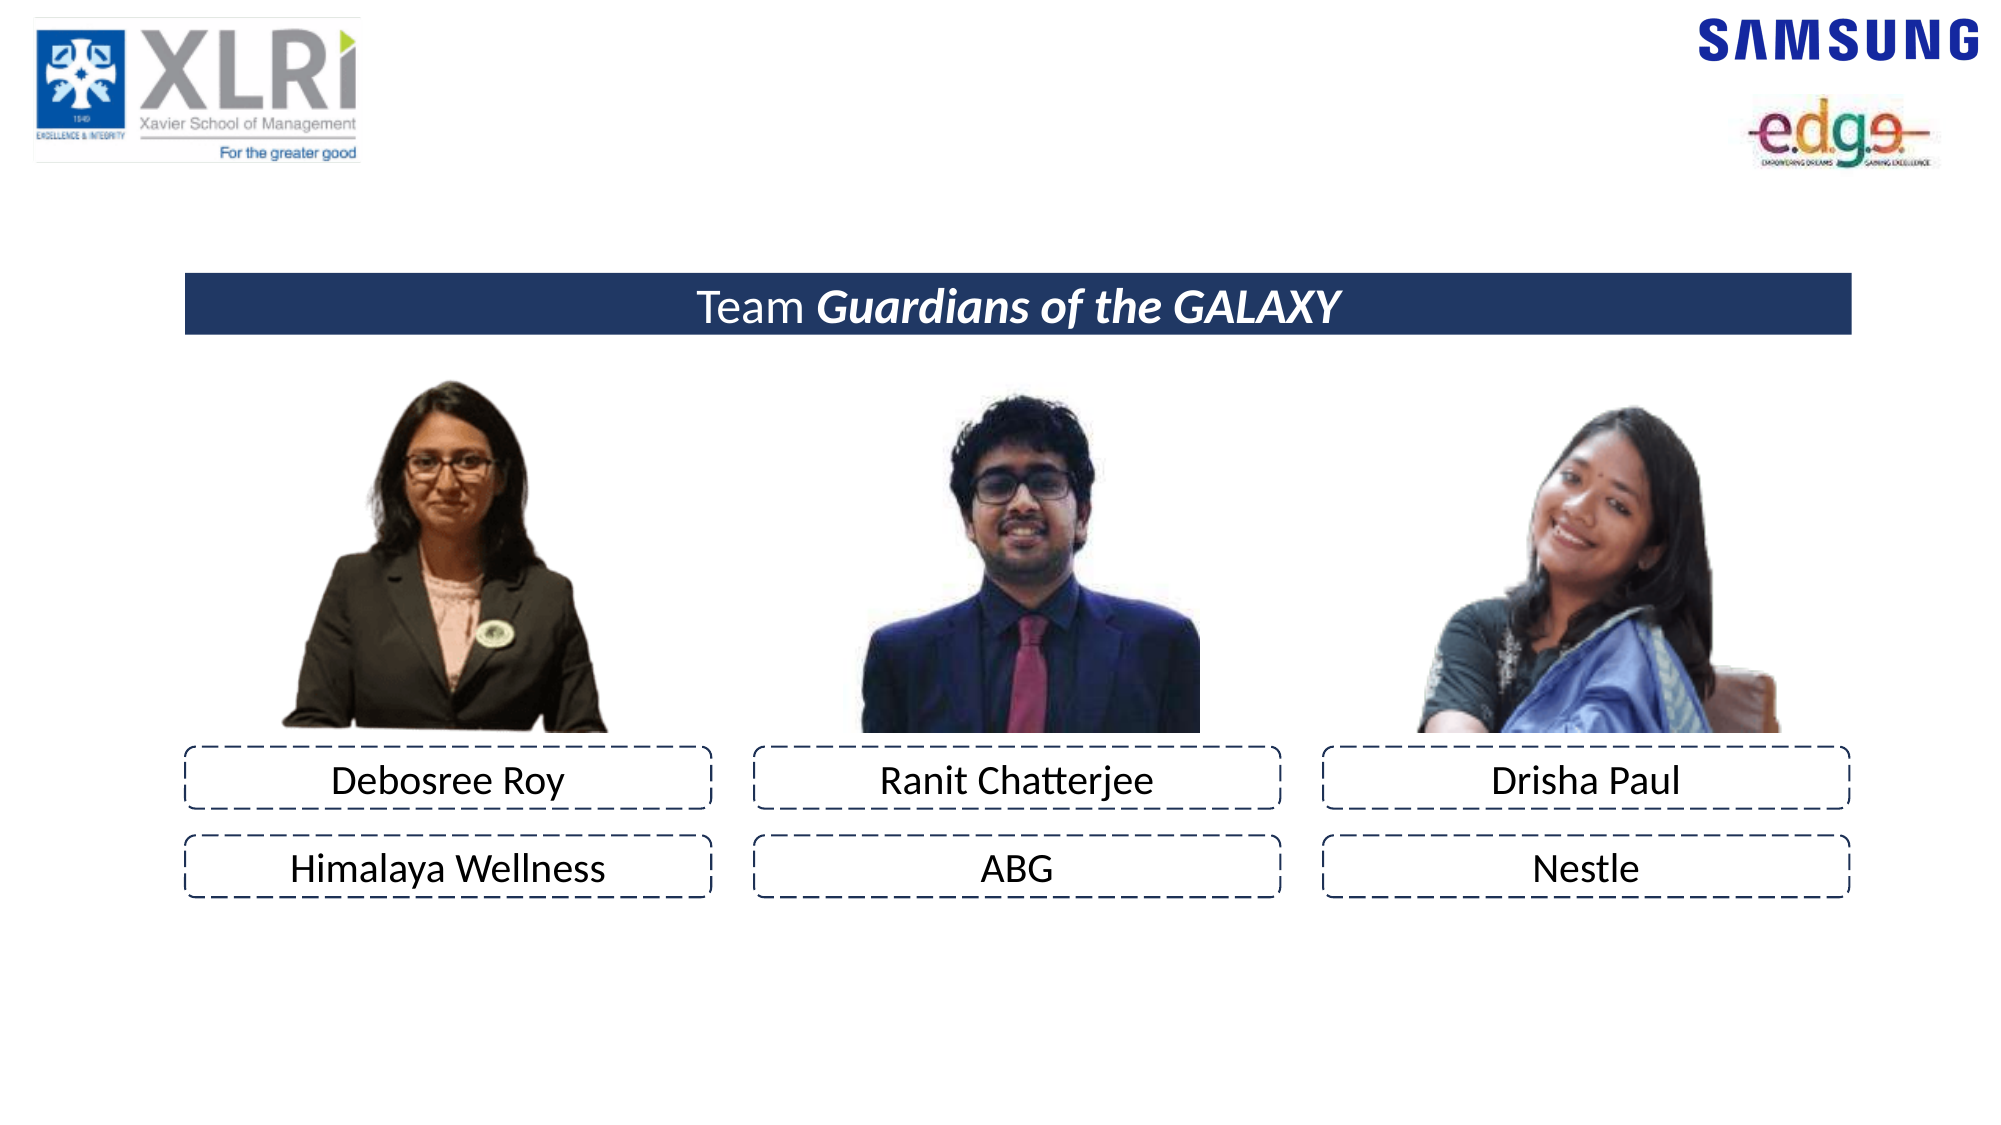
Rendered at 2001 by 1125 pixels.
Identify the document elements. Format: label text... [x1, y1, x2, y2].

text_box Debosree Roy [183, 745, 713, 810]
text_box ABG [753, 834, 1282, 899]
text_box Nestle [1322, 834, 1851, 899]
picture [0, 0, 389, 177]
picture [1728, 94, 1946, 177]
picture [1380, 396, 1838, 733]
text_box Ranit Chatterjee [753, 745, 1282, 810]
text_box Himalaya Wellness [183, 834, 713, 899]
picture [1680, 6, 1997, 69]
text_box Drisha Paul [1322, 745, 1851, 810]
picture [230, 358, 656, 733]
picture [843, 358, 1200, 733]
text_box Team Guardians of the GALAXY [184, 272, 1853, 336]
